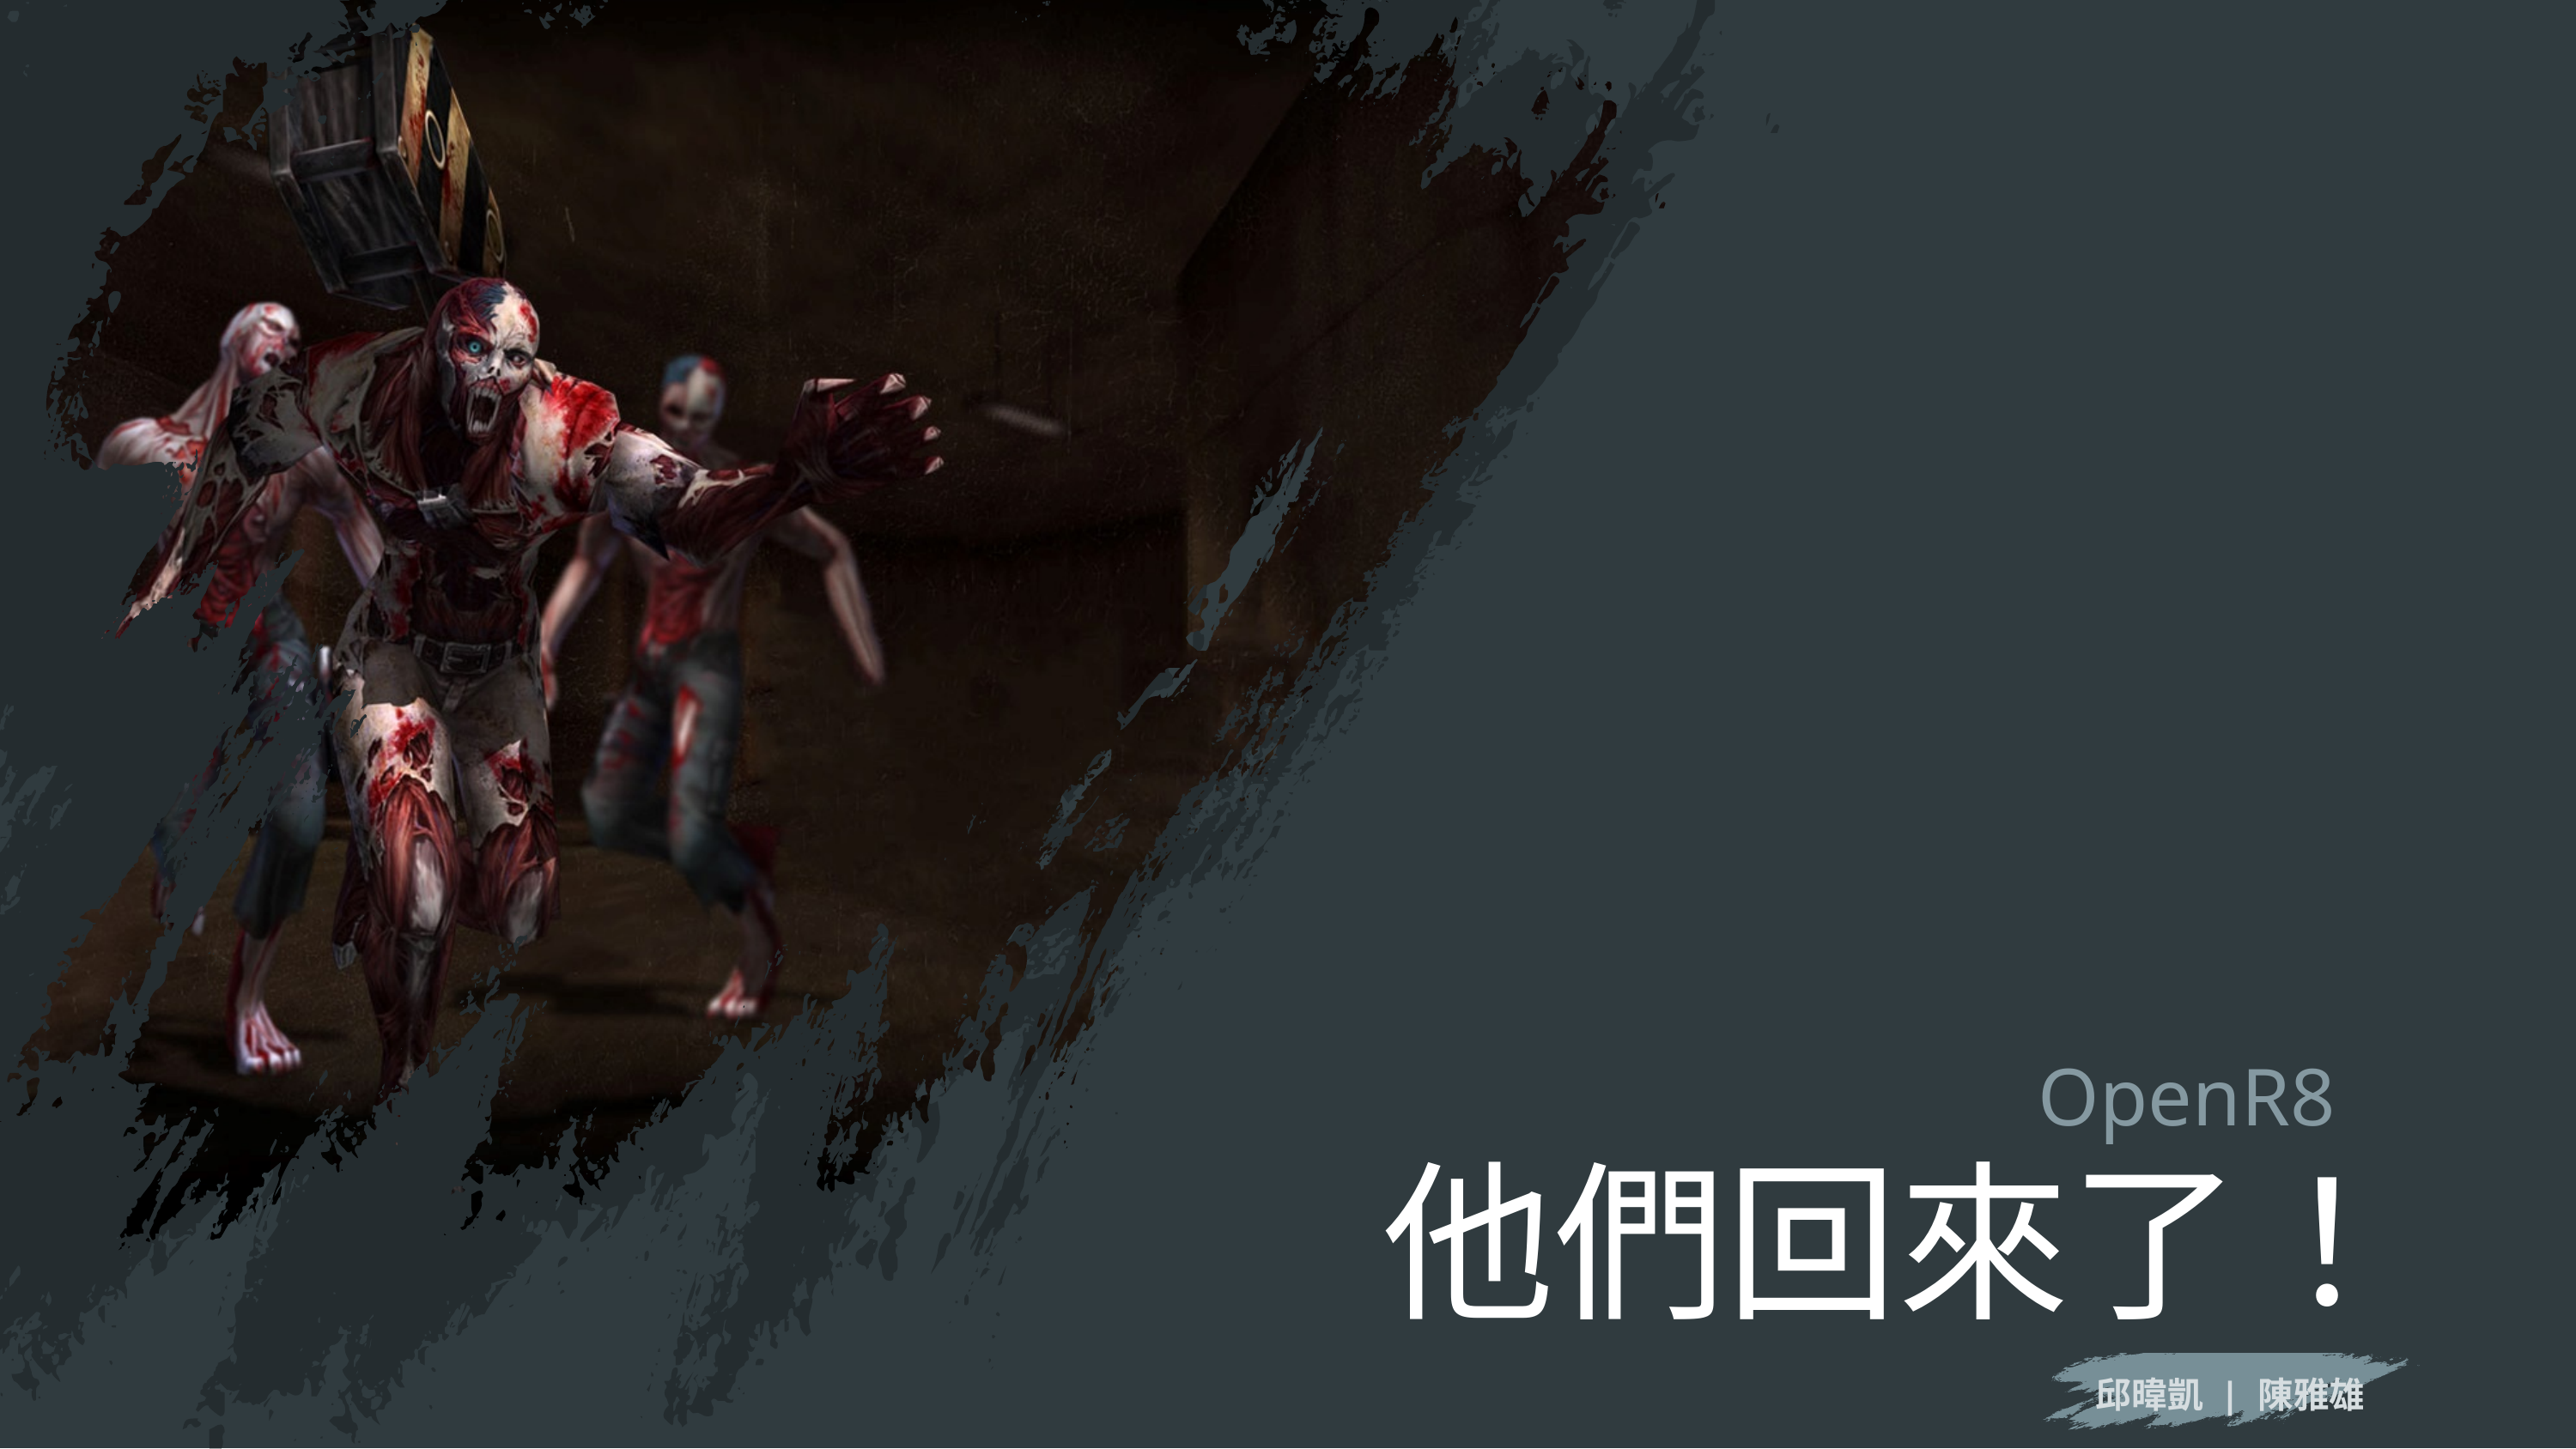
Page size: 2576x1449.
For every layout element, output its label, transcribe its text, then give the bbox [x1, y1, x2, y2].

text_box 邱暐凱 | 陳雅雄 [2043, 1353, 2410, 1430]
picture [0, 0, 1666, 1251]
list OpenR8 [1666, 1029, 2349, 1149]
title 他們回來了！ [1246, 1167, 2427, 1369]
